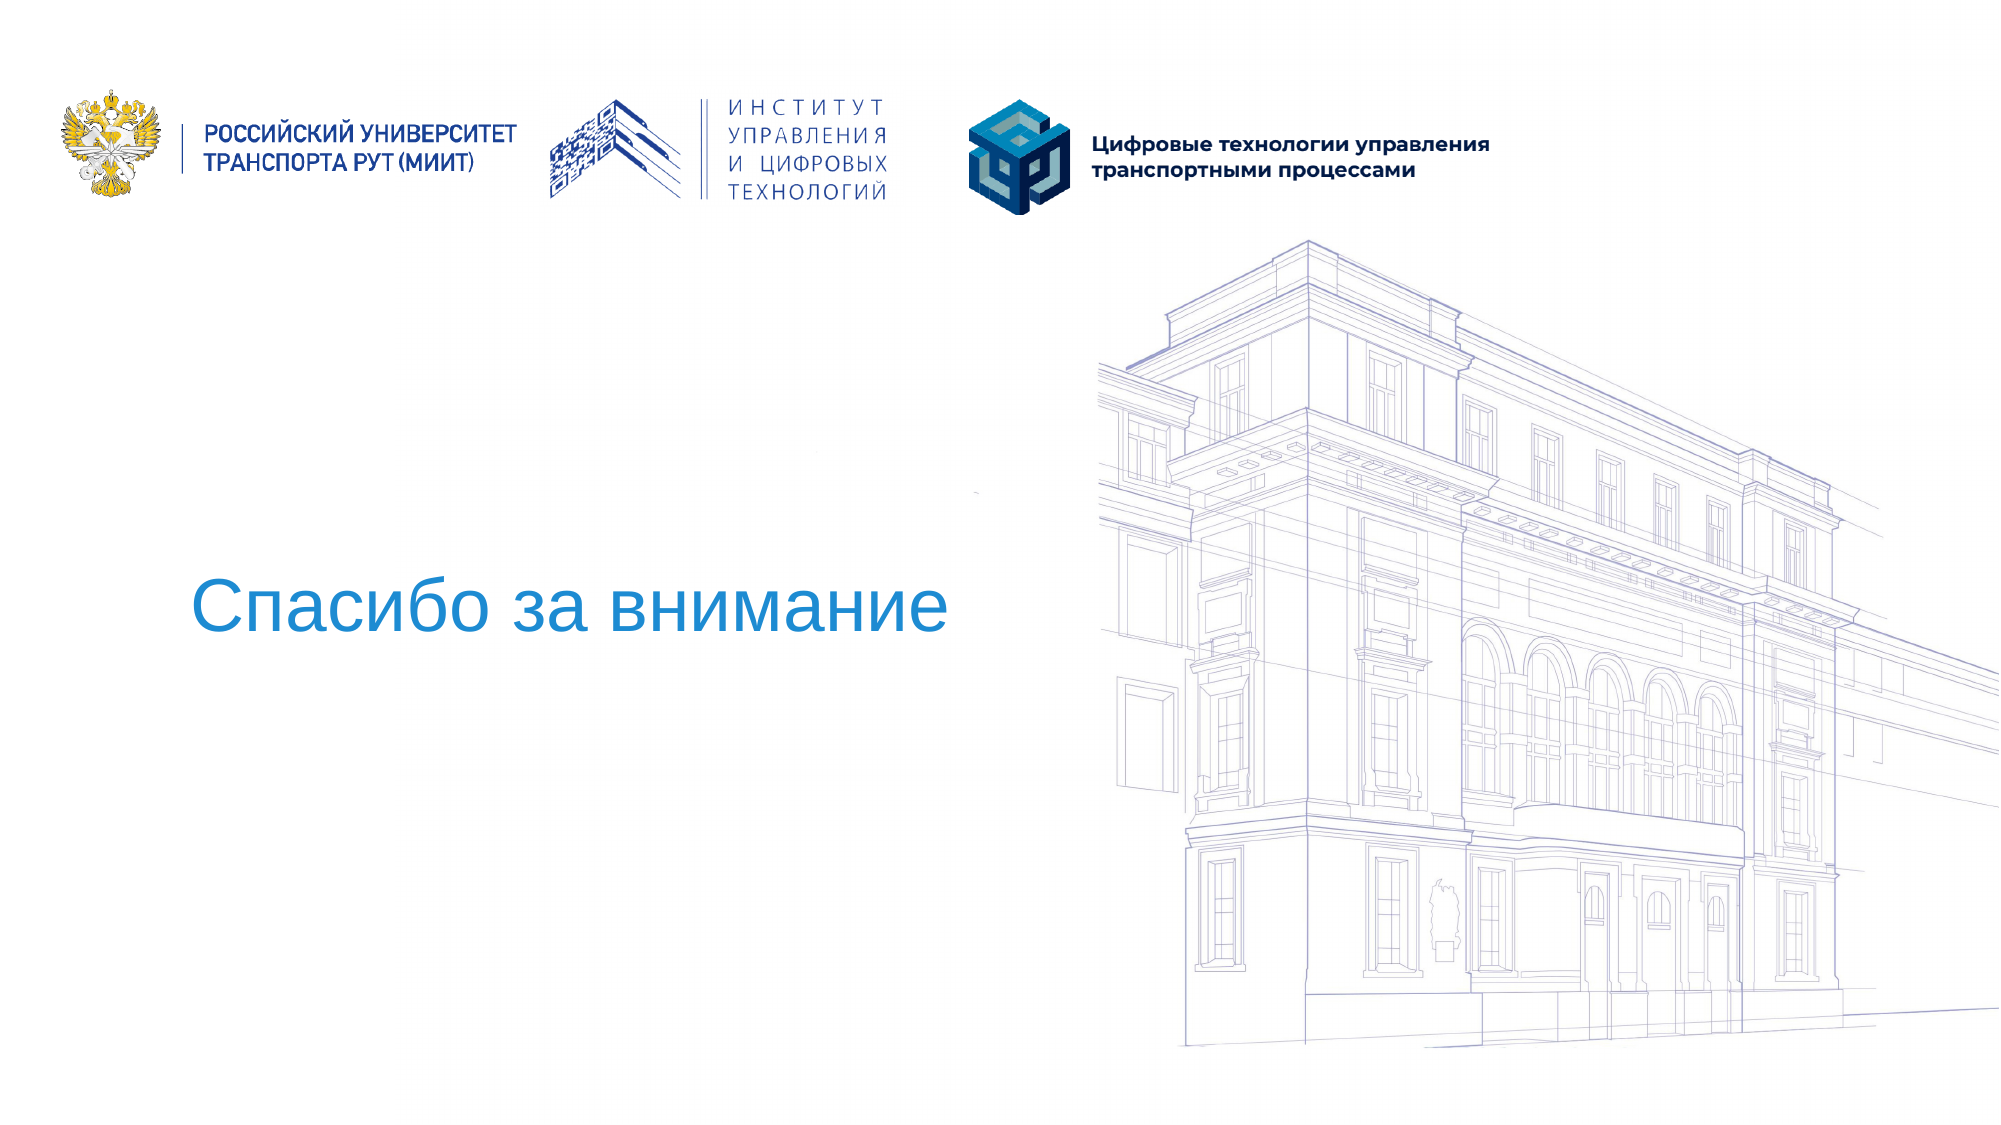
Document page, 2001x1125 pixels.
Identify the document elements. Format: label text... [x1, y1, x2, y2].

title Спасибо за внимание [79, 469, 1084, 656]
picture [60, 0, 1999, 1125]
